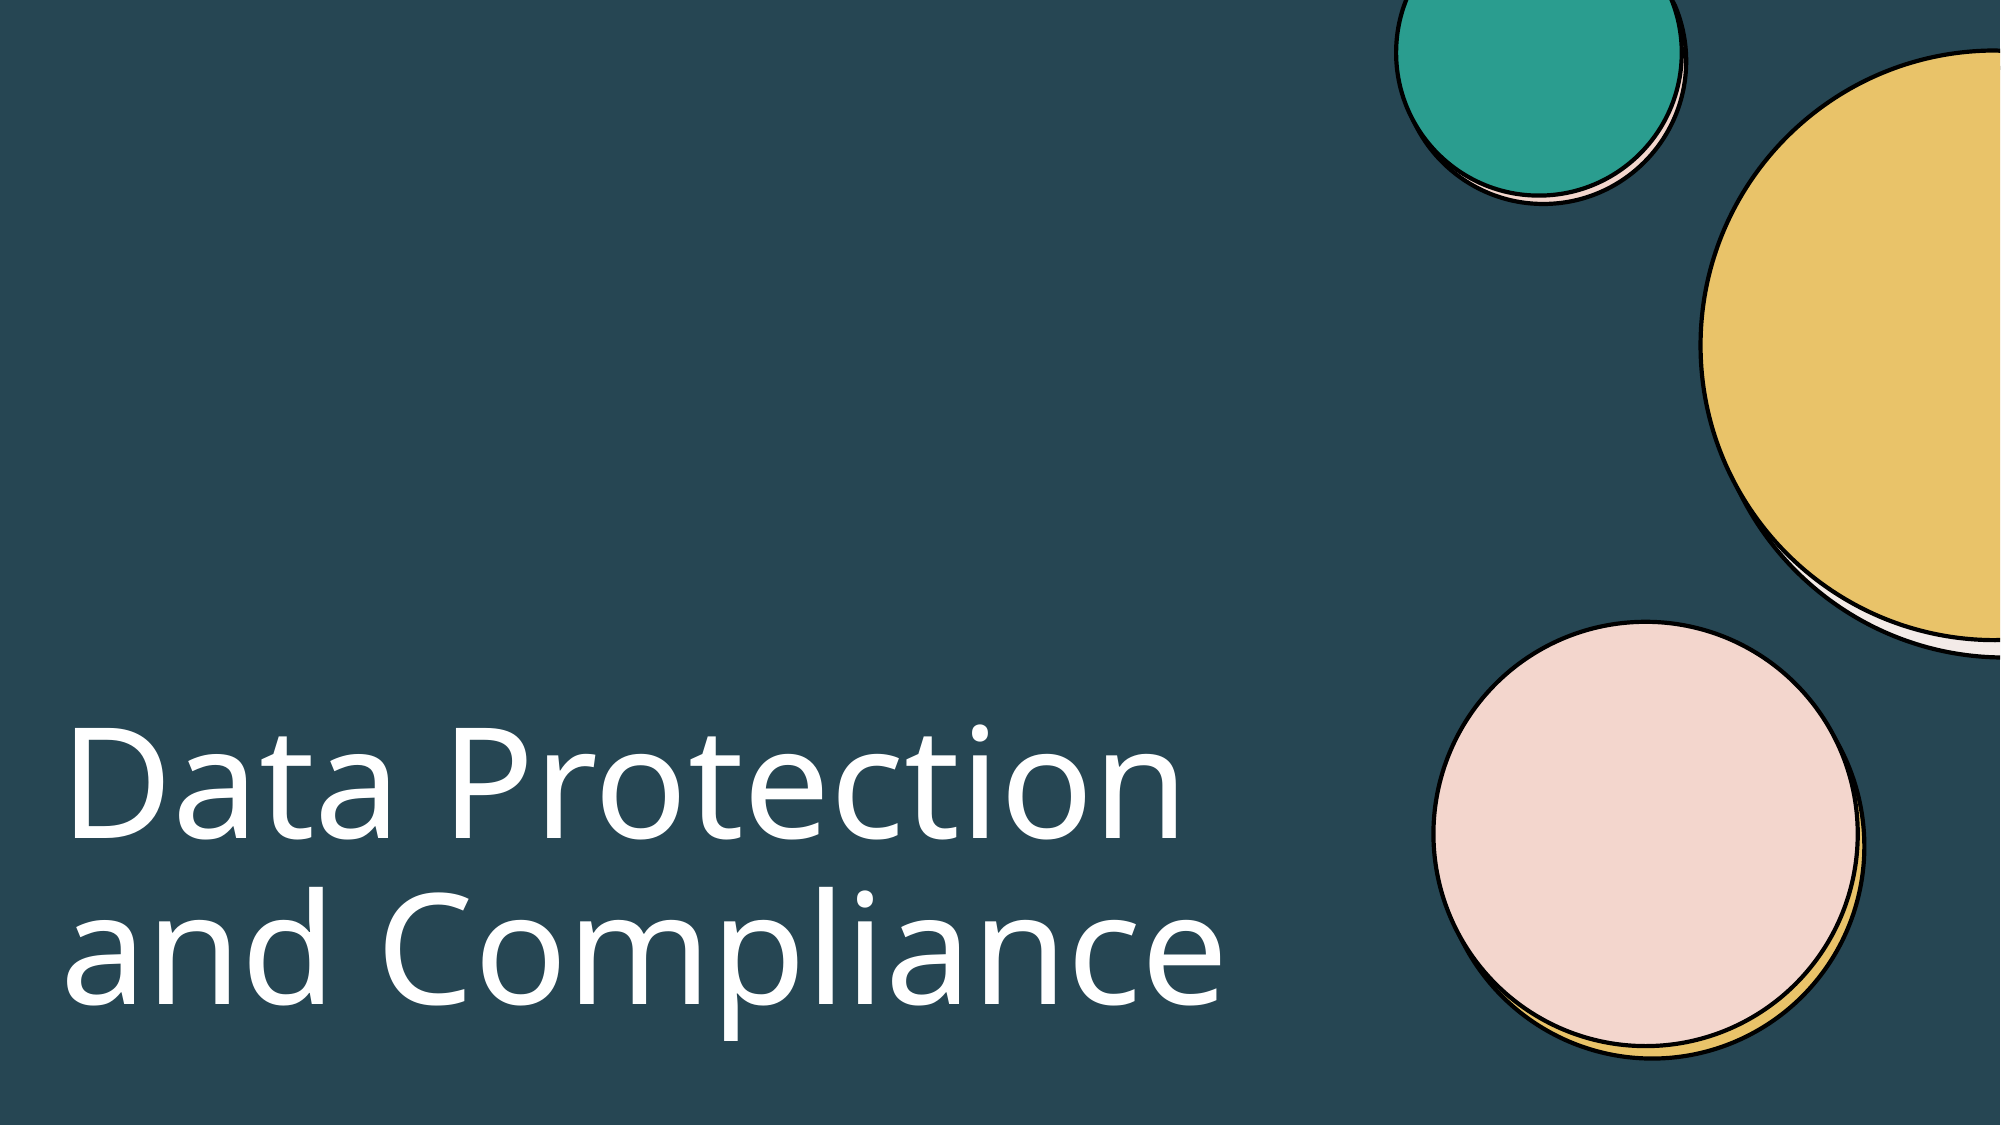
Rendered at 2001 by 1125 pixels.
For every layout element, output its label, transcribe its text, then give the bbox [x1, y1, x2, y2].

title Data Protection and Compliance [45, 295, 1320, 1046]
